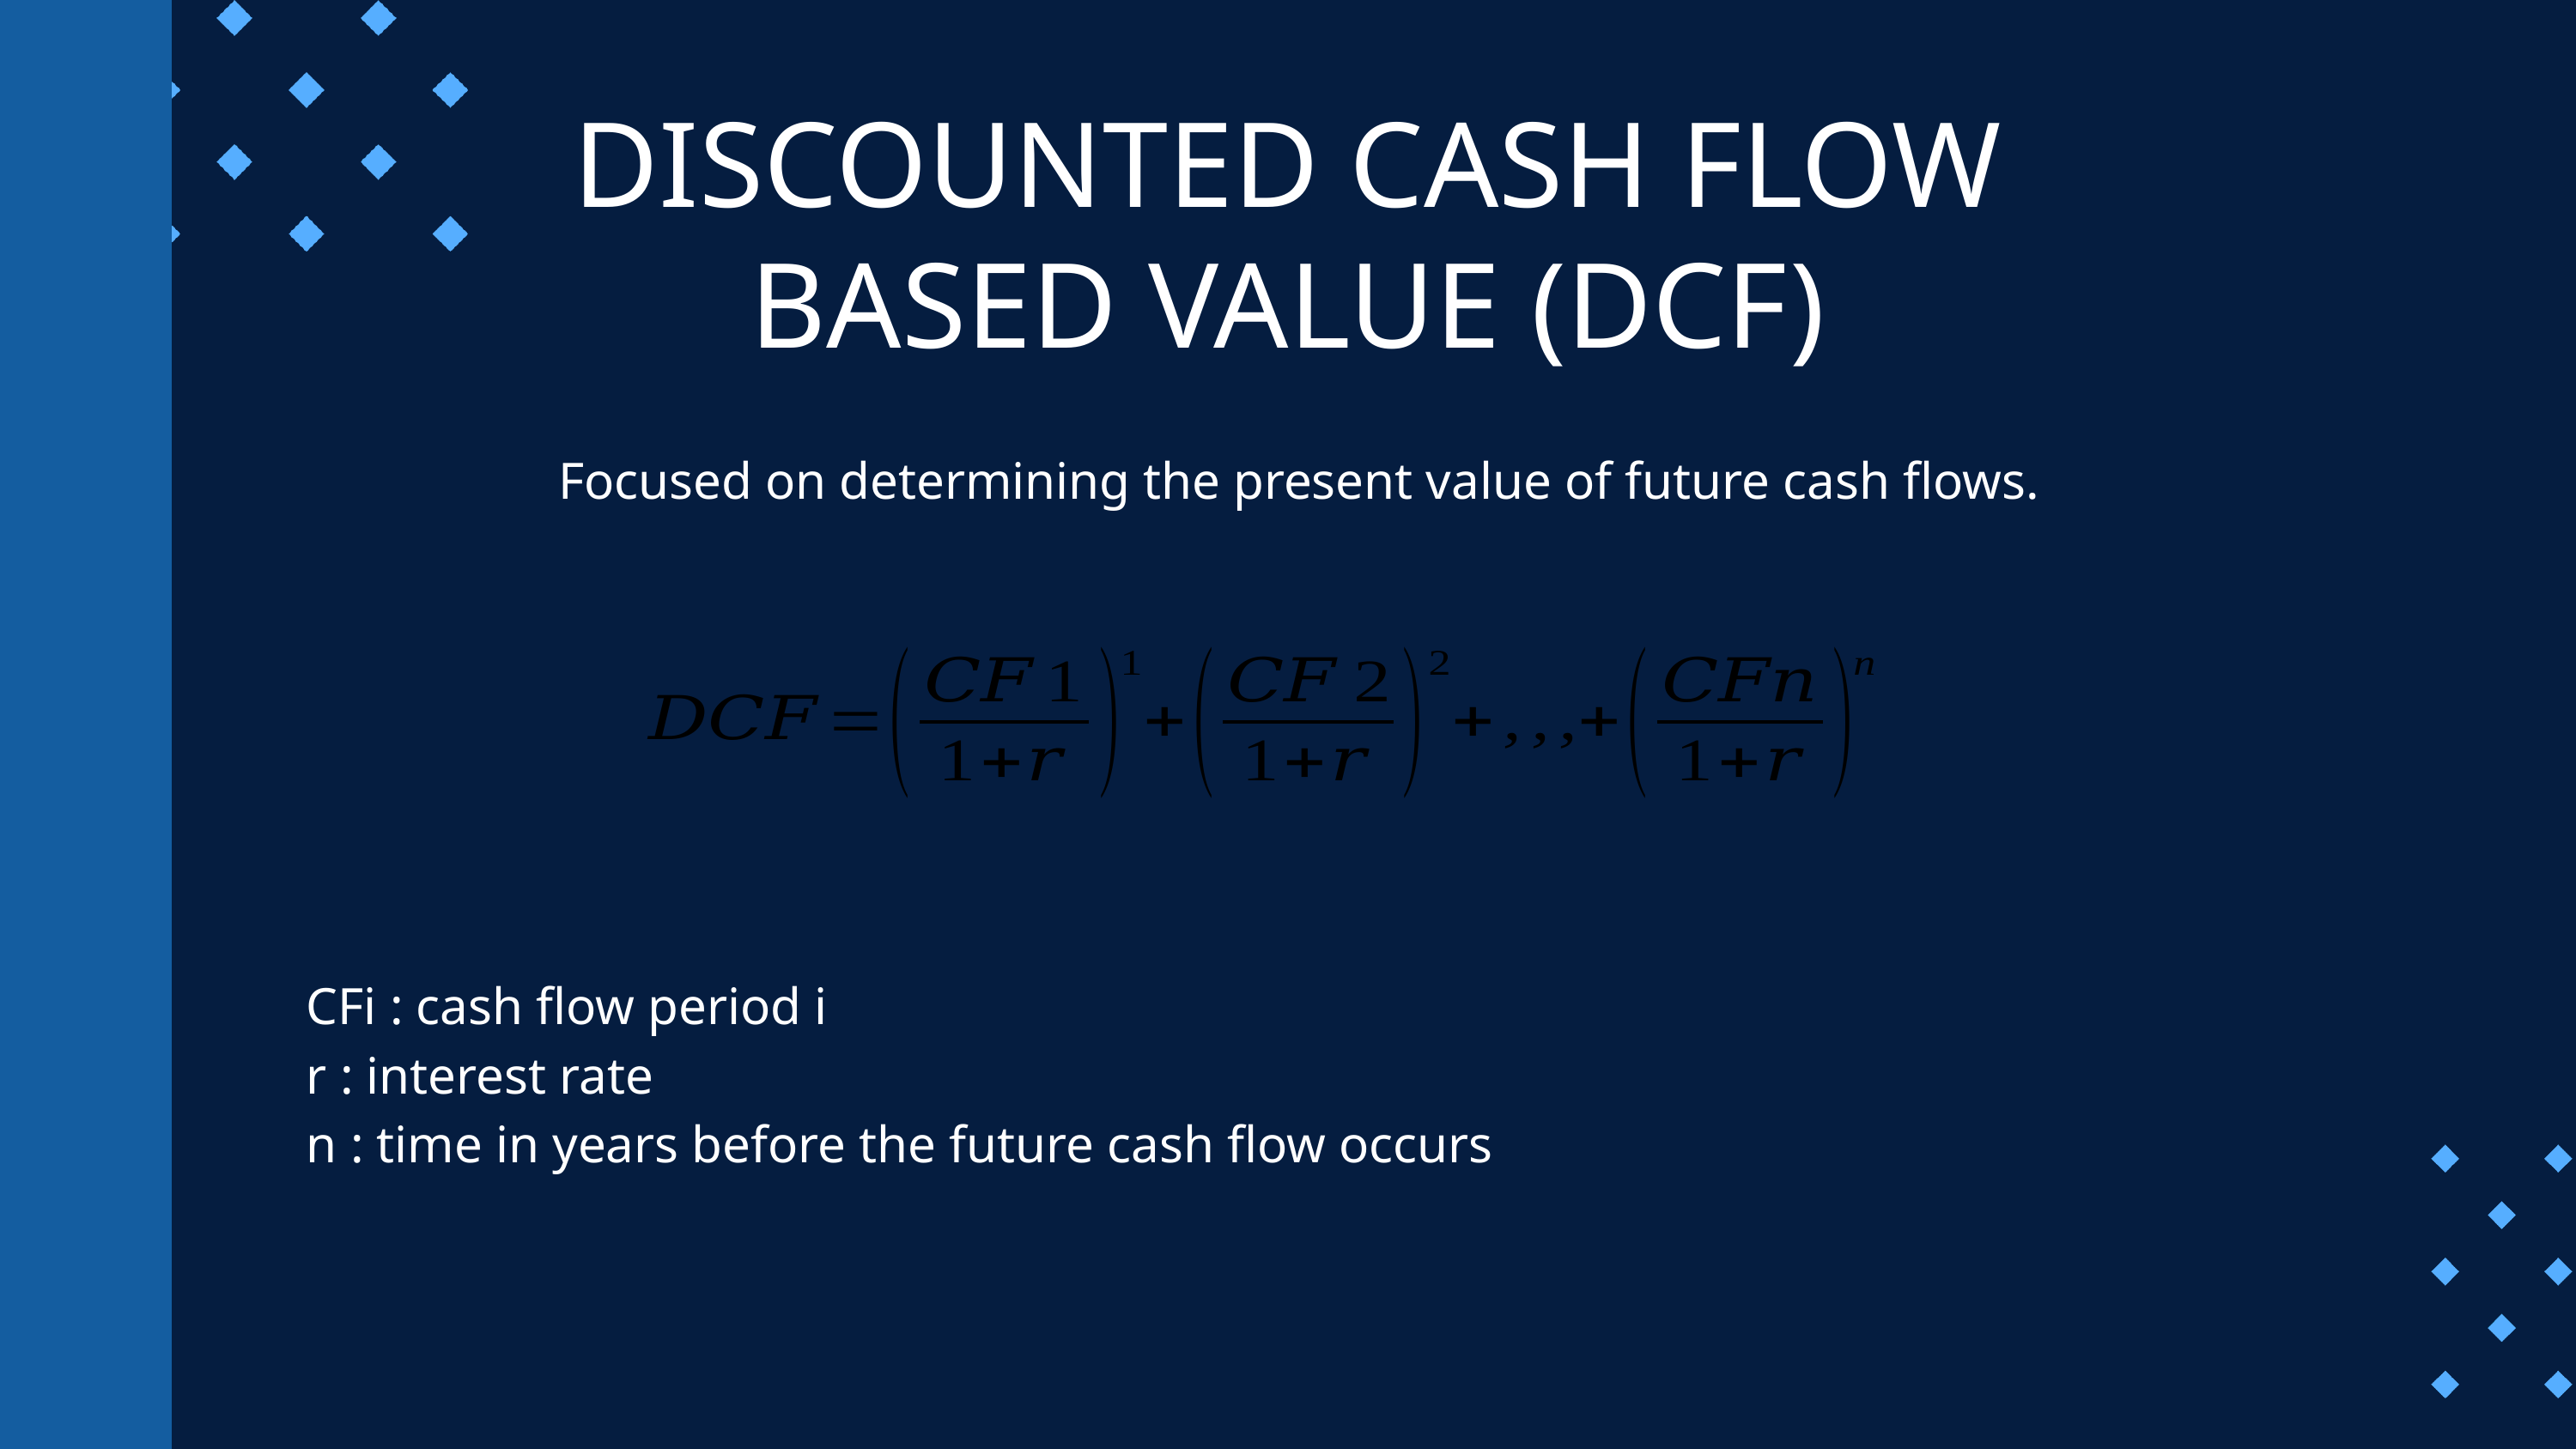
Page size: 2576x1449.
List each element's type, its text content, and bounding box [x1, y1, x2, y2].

text_box DISCOUNTED CASH FLOW BASED VALUE (DCF) [438, 89, 2138, 373]
text_box CFi : cash flow period i r : interest rate n : time in years before the future cash flow occurs [306, 966, 1708, 1173]
text_box [2431, 1144, 2576, 1398]
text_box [0, 0, 172, 1449]
text_box Focused on determining the present value of future cash flows. [557, 440, 2195, 510]
text_box [177, 0, 468, 252]
